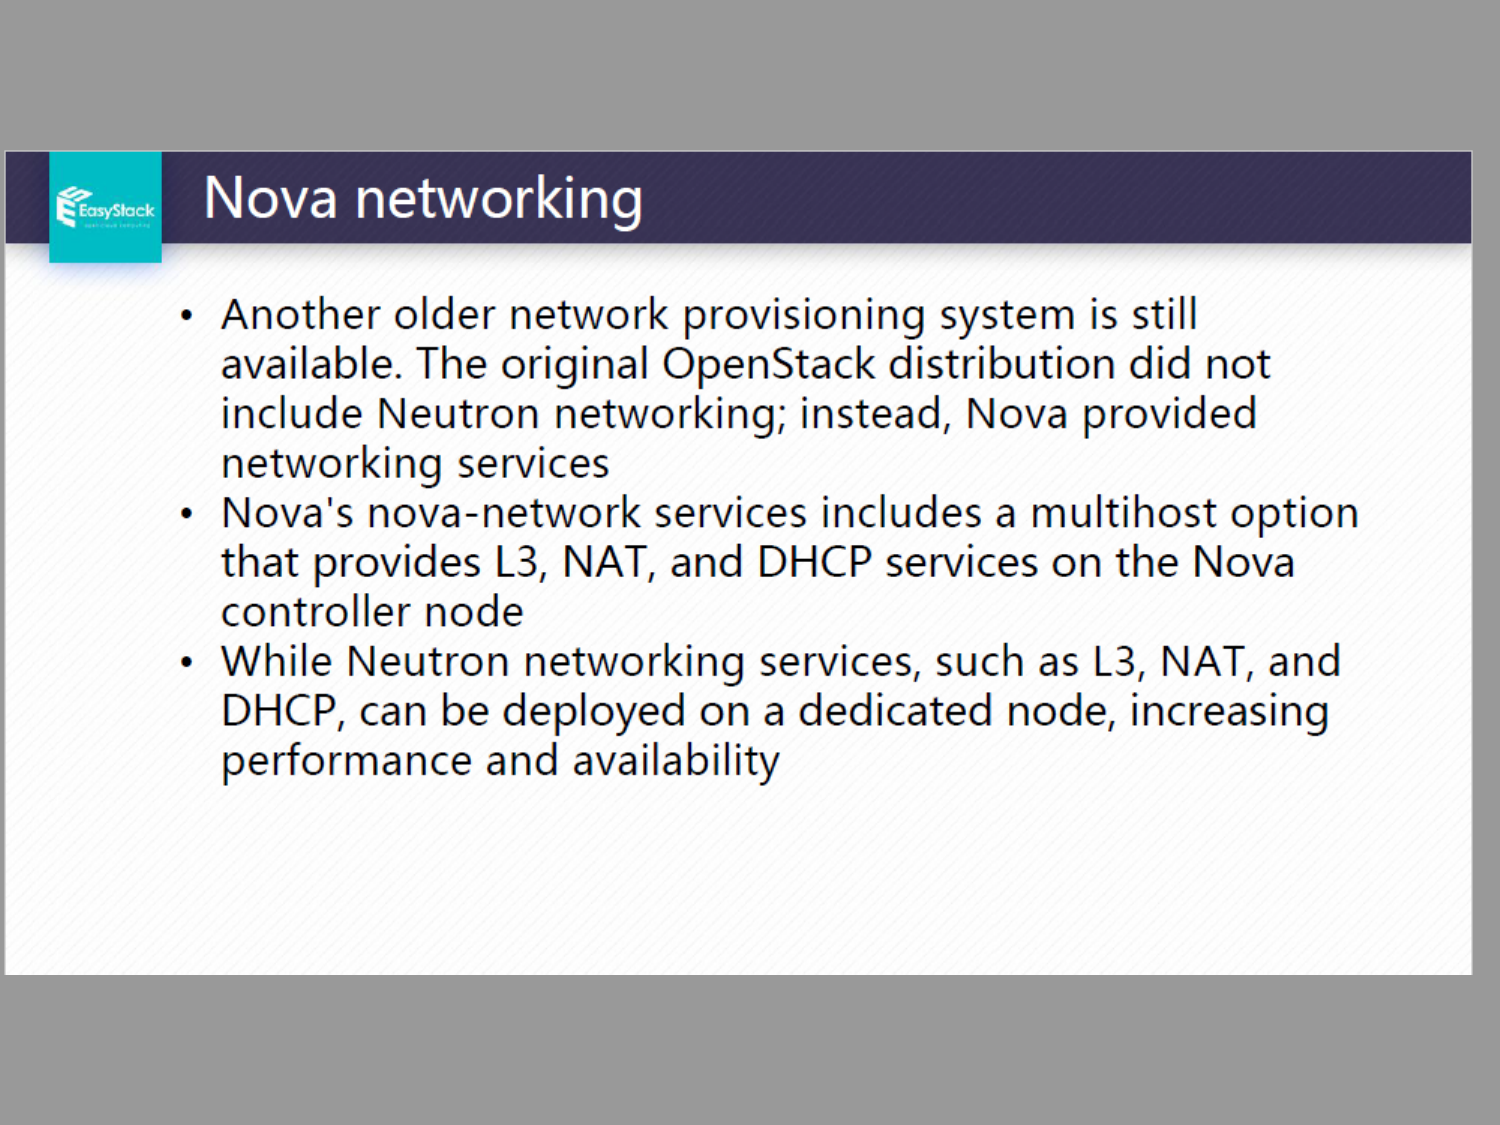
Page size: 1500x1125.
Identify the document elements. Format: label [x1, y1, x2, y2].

picture [0, 149, 1500, 976]
